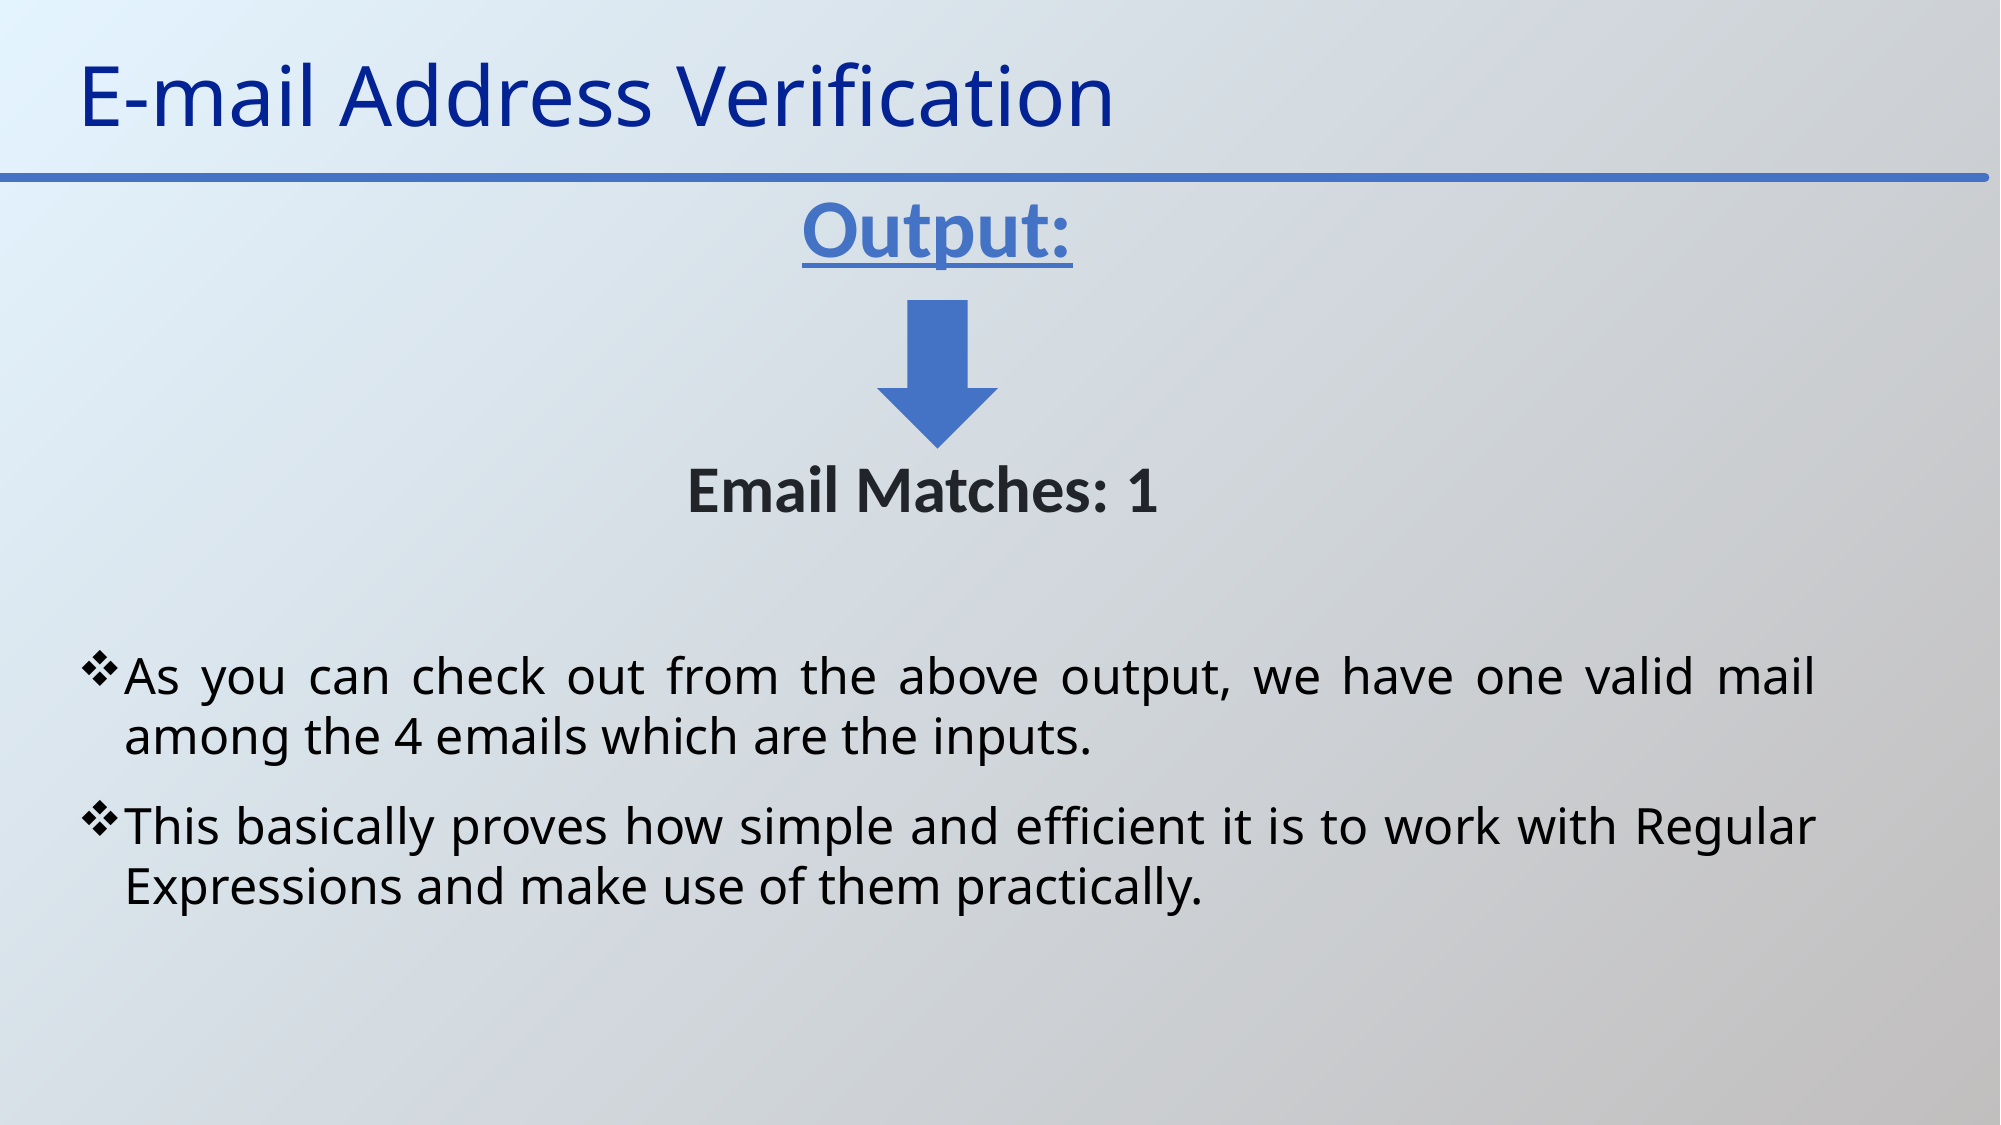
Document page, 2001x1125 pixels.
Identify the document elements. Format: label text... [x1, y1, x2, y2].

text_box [0, 35, 1985, 178]
text_box As you can check out from the above output, we have one valid mail among the 4 emails which are the inputs. This basically proves how simple and efficient it is to work with Regular Expressions and make use of them practically. [62, 637, 1833, 922]
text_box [672, 166, 1203, 534]
